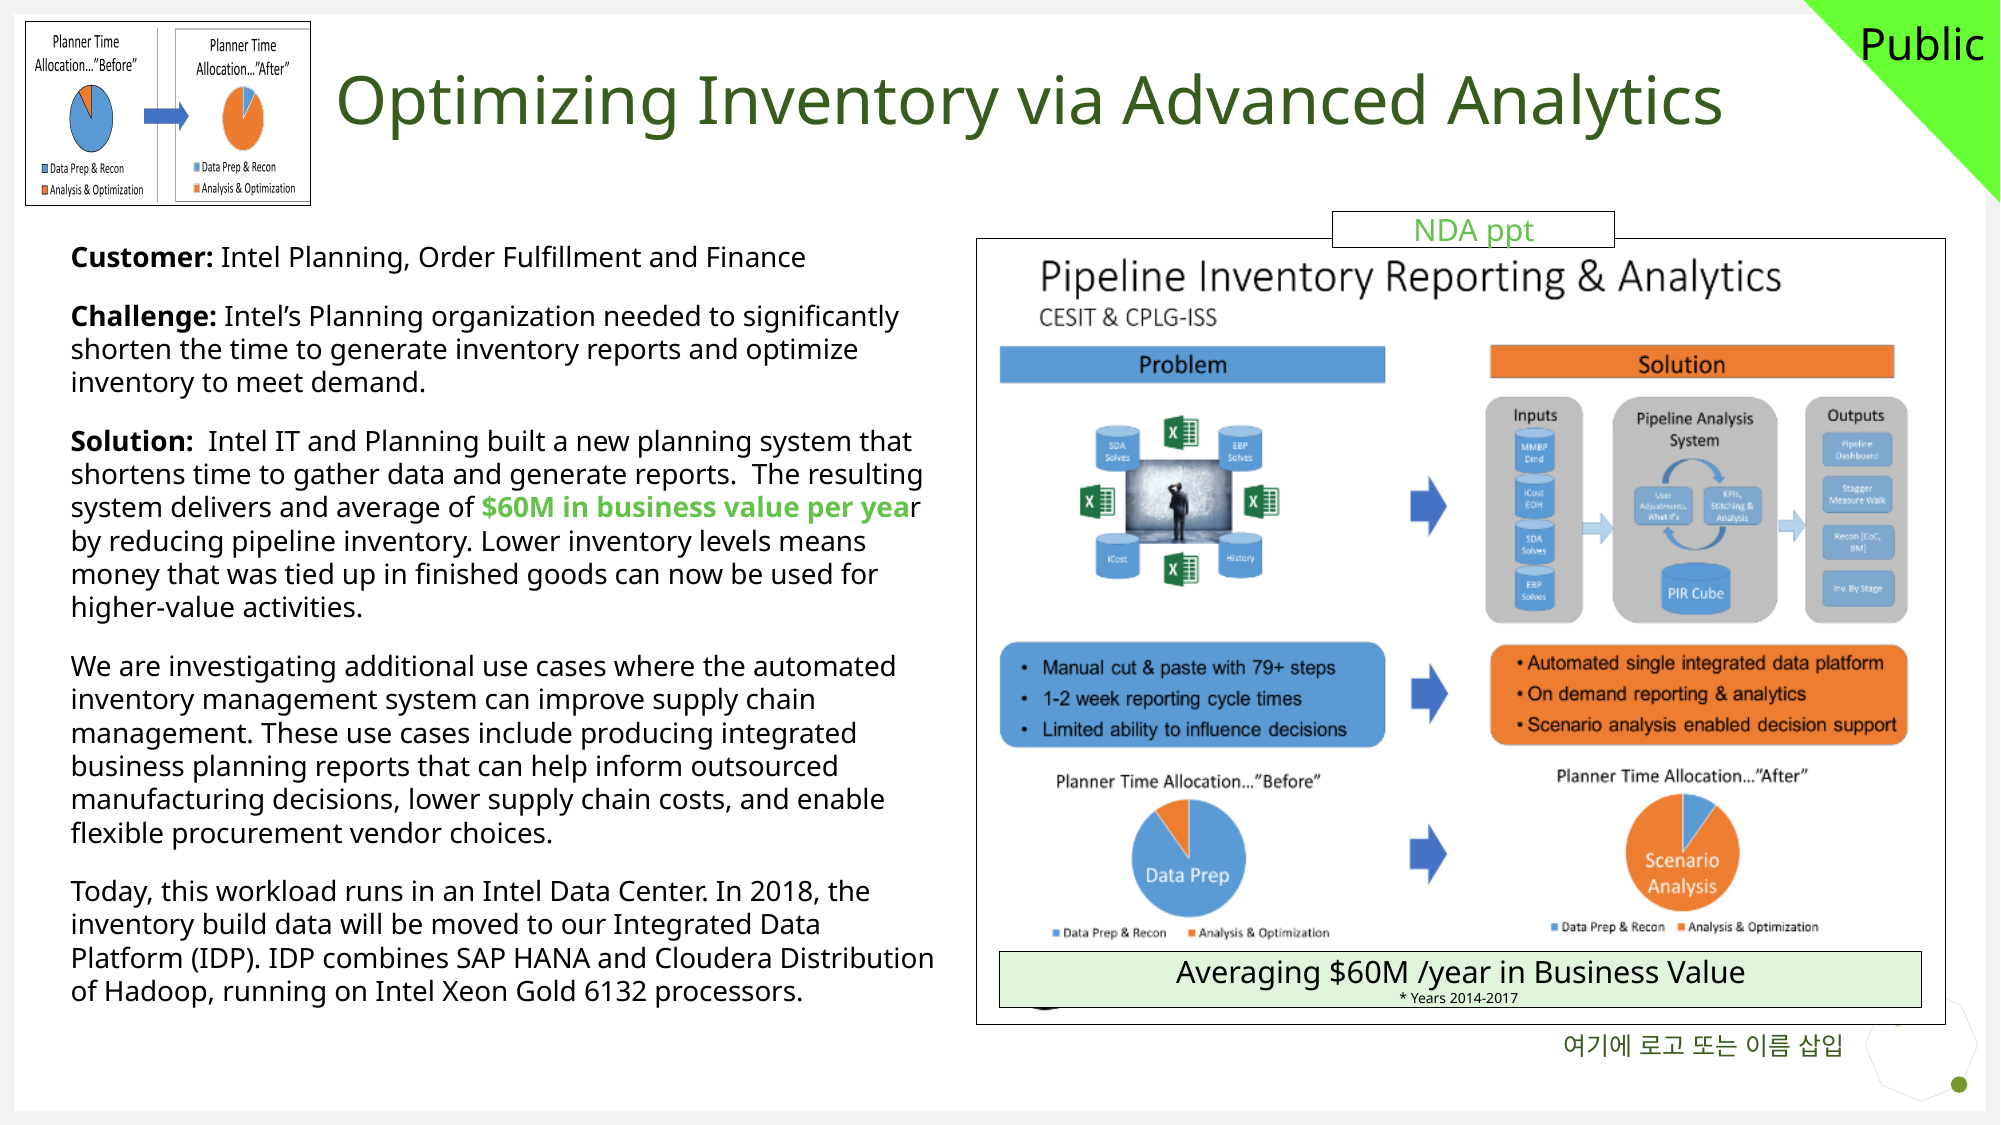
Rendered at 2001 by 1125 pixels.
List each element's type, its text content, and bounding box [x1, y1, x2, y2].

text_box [25, 21, 311, 206]
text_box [976, 238, 1946, 1025]
text_box Customer: Intel Planning, Order Fulfillment and Finance Challenge: Intel’s Planning organization needed to significantly shorten the time to generate inventory reports and optimize inventory to meet demand. Solution: Intel IT and Planning built a new planning system that shortens time to gather data and generate reports. The resulting system delivers and average of $60M in business value per year by reducing pipeline inventory. Lower inventory levels means money that was tied up in finished goods can now be used for higher-value activities. We are investigating additional use cases where the automated inventory management system can improve supply chain management. These use cases include producing integrated business planning reports that can help inform outsourced manufacturing decisions, lower supply chain costs, and enable flexible procurement vendor choices. Today, this workload runs in an Intel Data Center. In 2018, the inventory build data will be moved to our Integrated Data Platform (IDP). IDP combines SAP HANA and Cloudera Distribution of Hadoop, running on Intel Xeon Gold 6132 processors. [55, 232, 954, 1046]
text_box NDA ppt [1332, 211, 1615, 238]
title Optimizing Inventory via Advanced Analytics [335, 50, 1951, 155]
text_box Public [1802, 0, 2000, 205]
